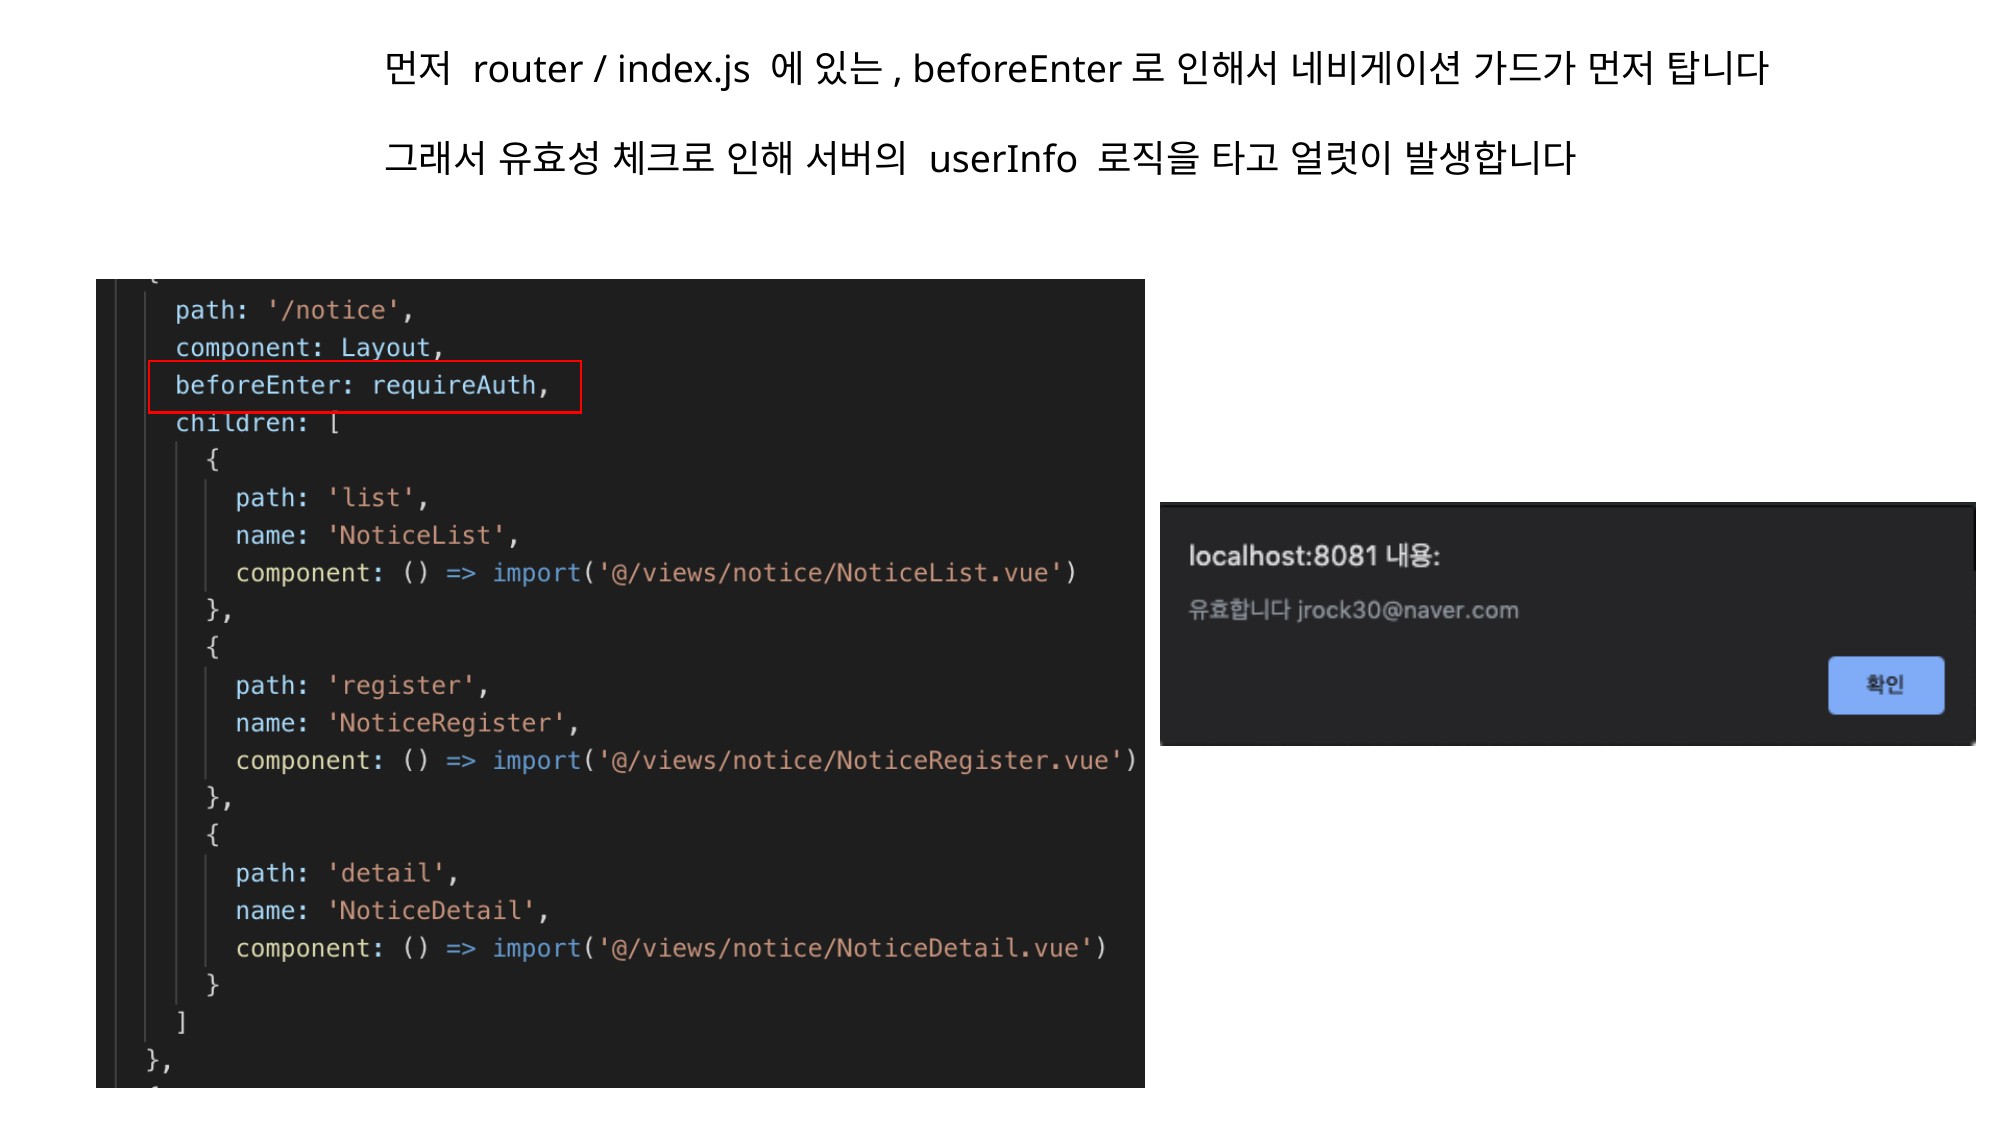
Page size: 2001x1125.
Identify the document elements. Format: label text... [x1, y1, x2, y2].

picture [1160, 502, 1976, 746]
text_box 먼저 router / index.js 에 있는, beforeEnter로 인해서 네비게이션 가드가 먼저 탑니다 그래서 유효성 체크로 인해 서버의 userInfo 로직을 타고 얼럿이 발생합니다 [369, 37, 1786, 187]
picture [96, 279, 1145, 1088]
